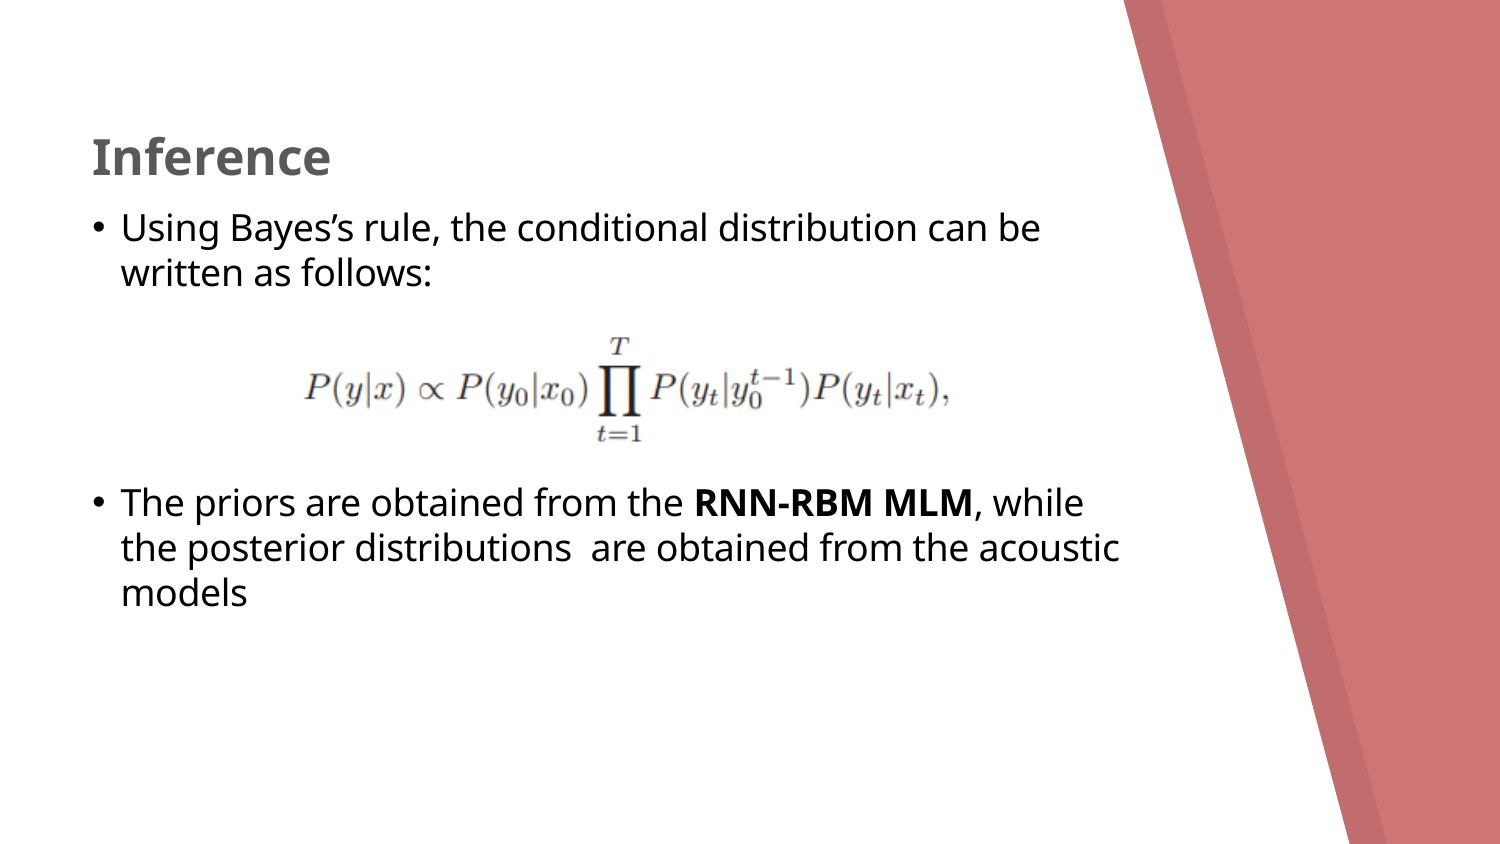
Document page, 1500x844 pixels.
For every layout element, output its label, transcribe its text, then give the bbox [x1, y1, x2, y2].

text_box Inference [77, 133, 865, 201]
picture [294, 325, 960, 445]
